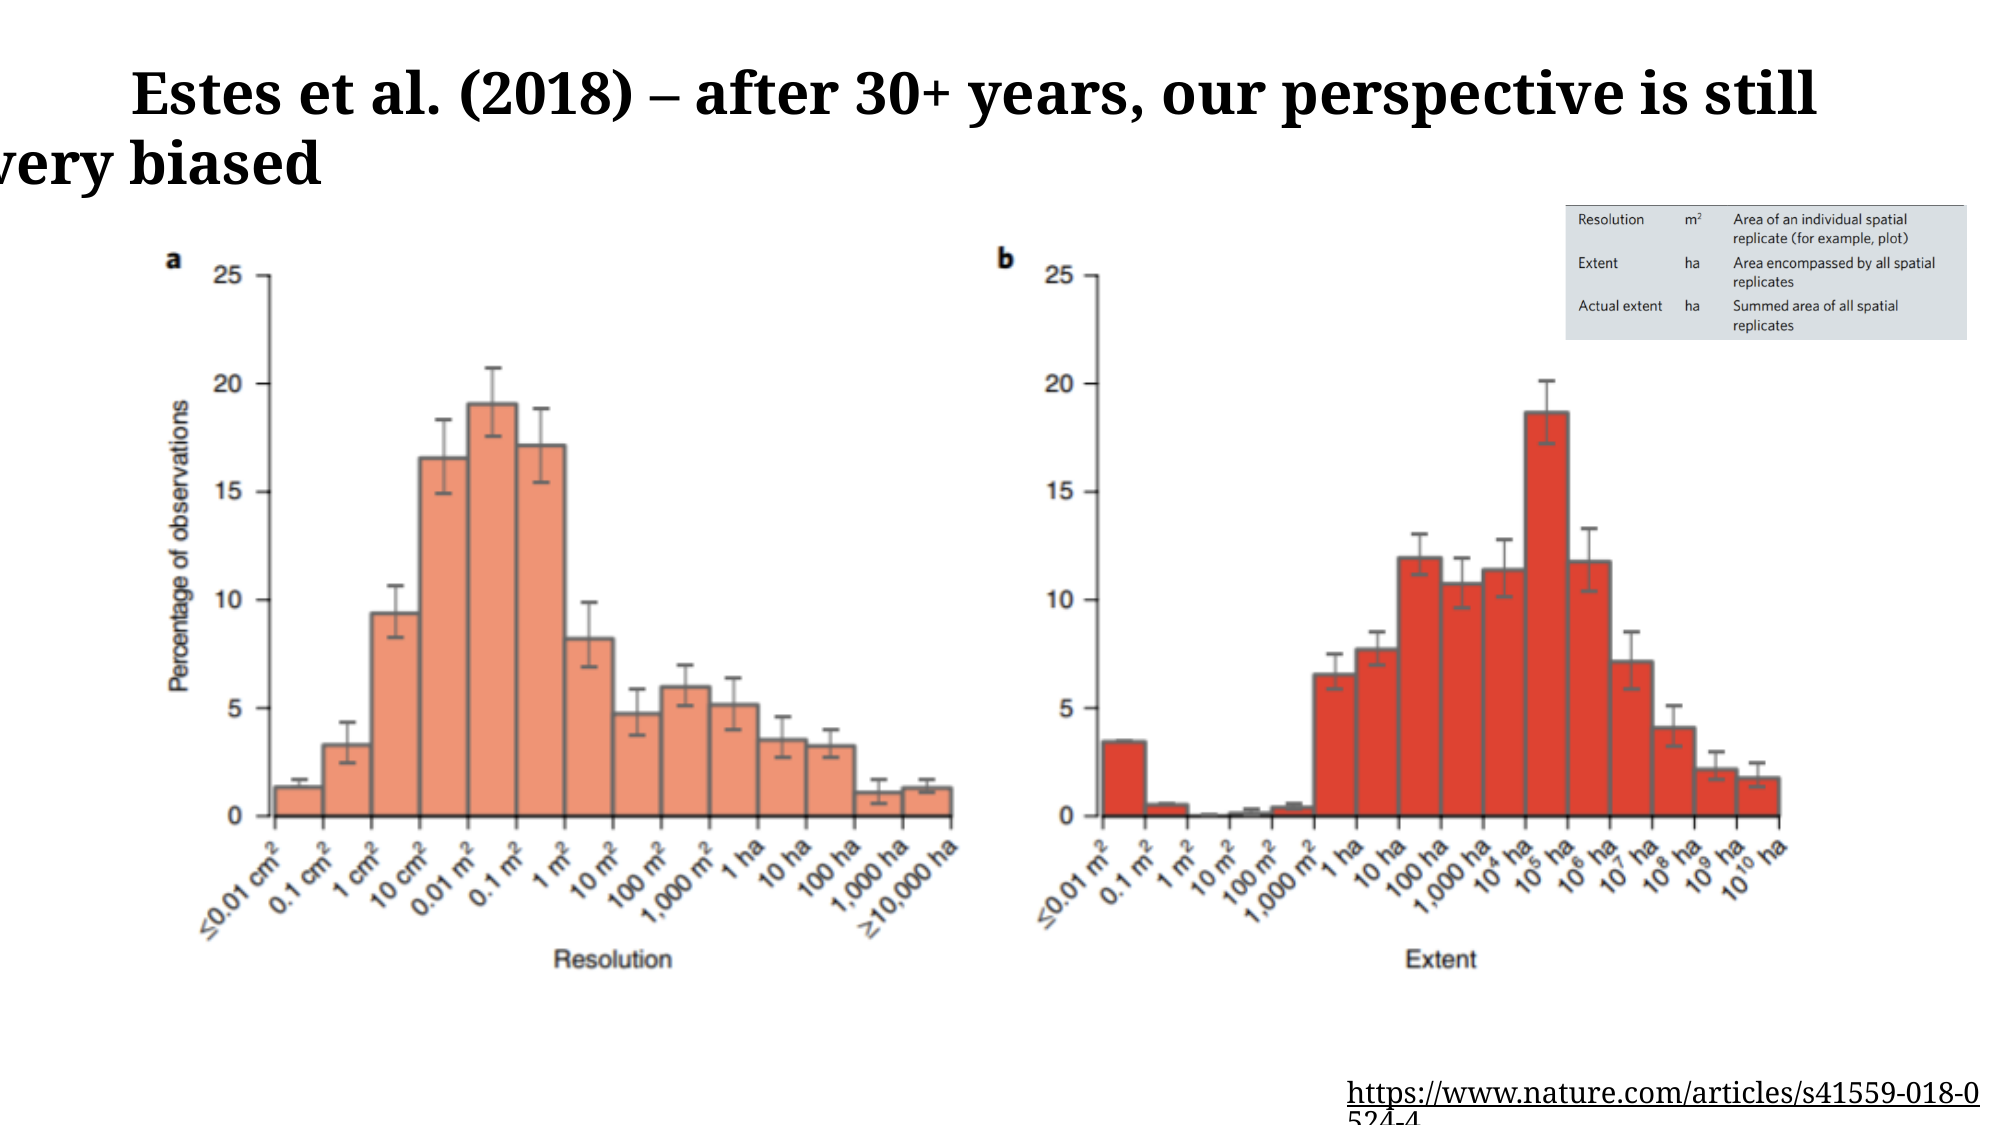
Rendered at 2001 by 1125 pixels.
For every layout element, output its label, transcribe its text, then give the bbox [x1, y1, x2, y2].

text_box https://www.nature.com/articles/s41559-018-0524-4 [1332, 1066, 2000, 1125]
text_box Estes et al. (2018) – after 30+ years, our perspective is still very biased towards short studies, small spatial resolutions [0, 48, 1967, 364]
picture [55, 205, 1967, 979]
